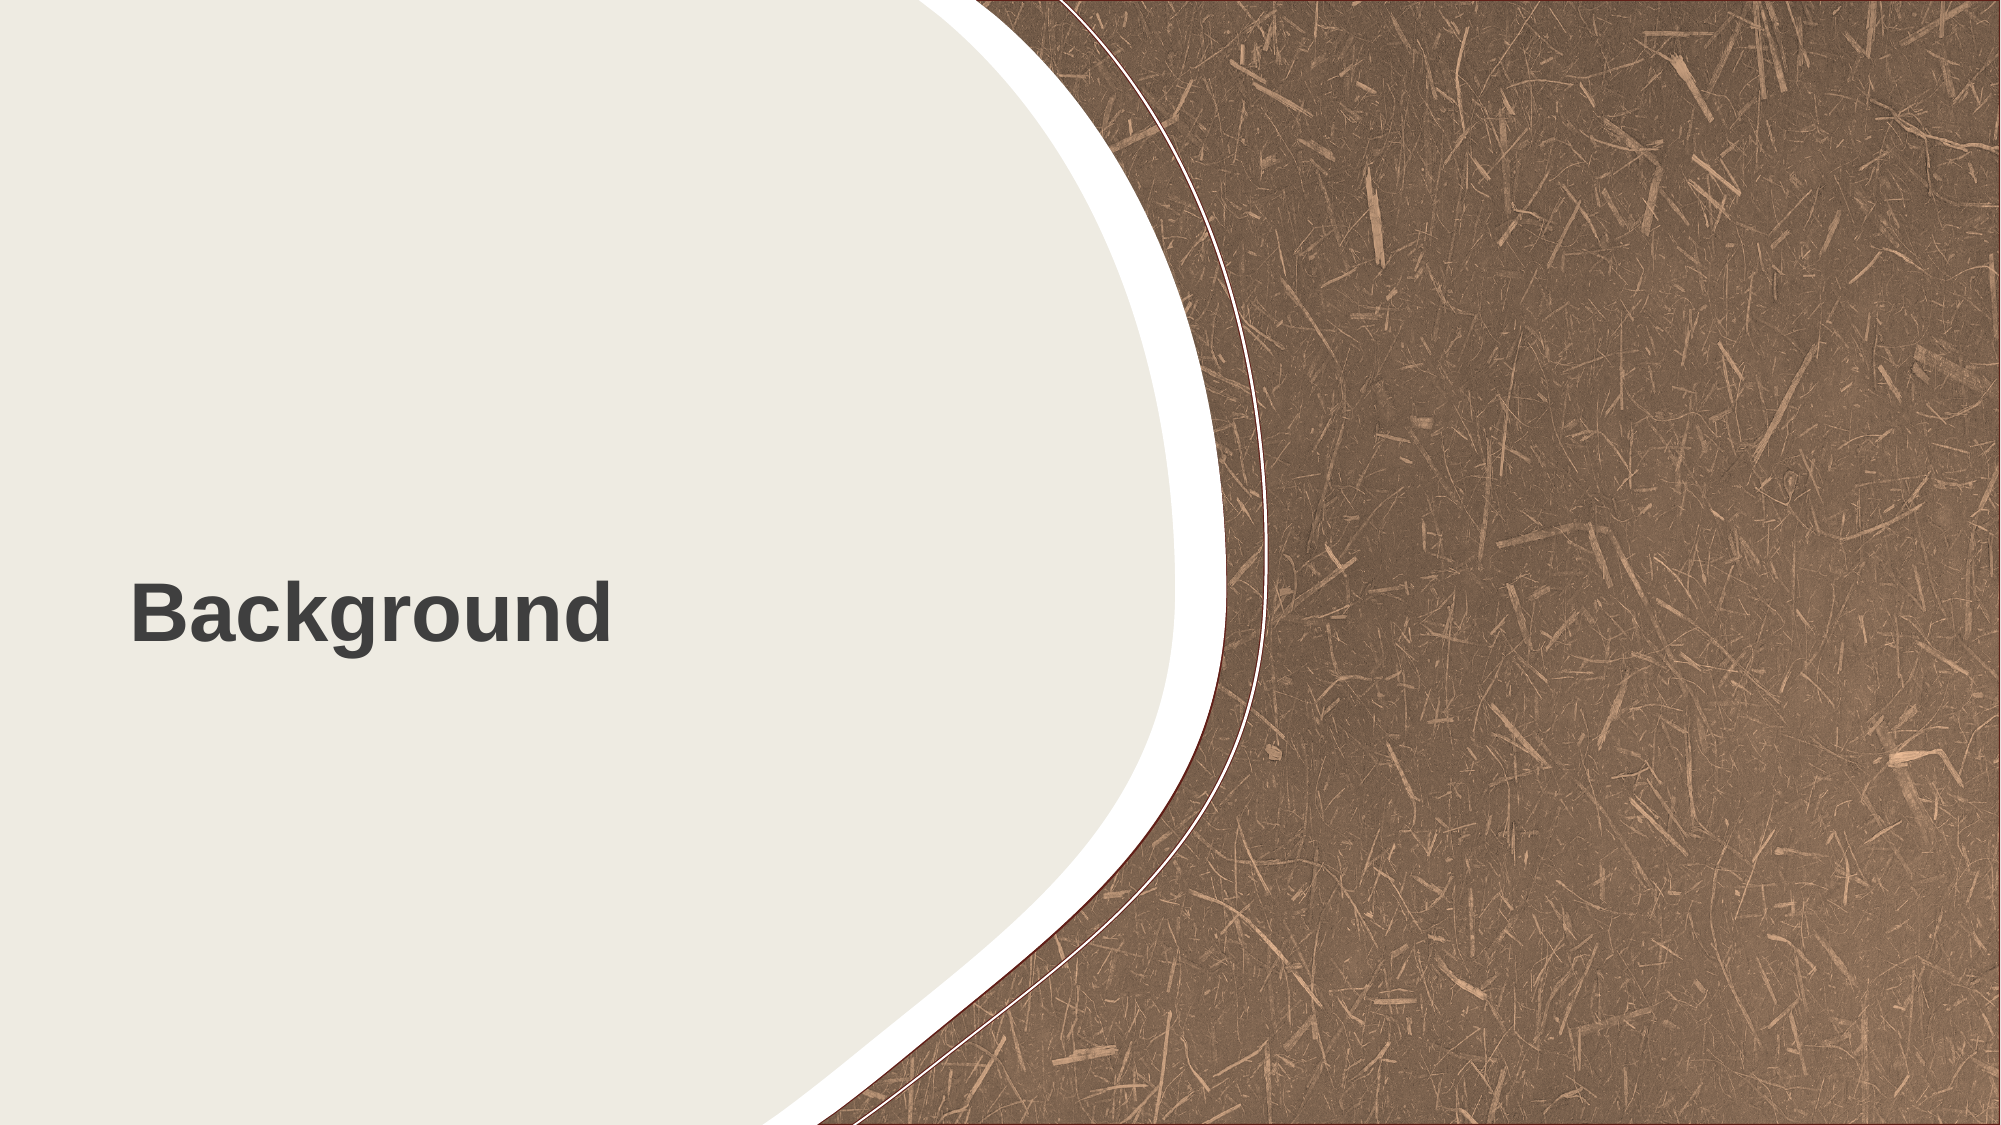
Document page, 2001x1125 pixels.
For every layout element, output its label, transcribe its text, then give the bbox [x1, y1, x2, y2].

picture [862, 1, 1998, 1123]
picture [823, 1, 1263, 1123]
title Background [111, 117, 1050, 674]
